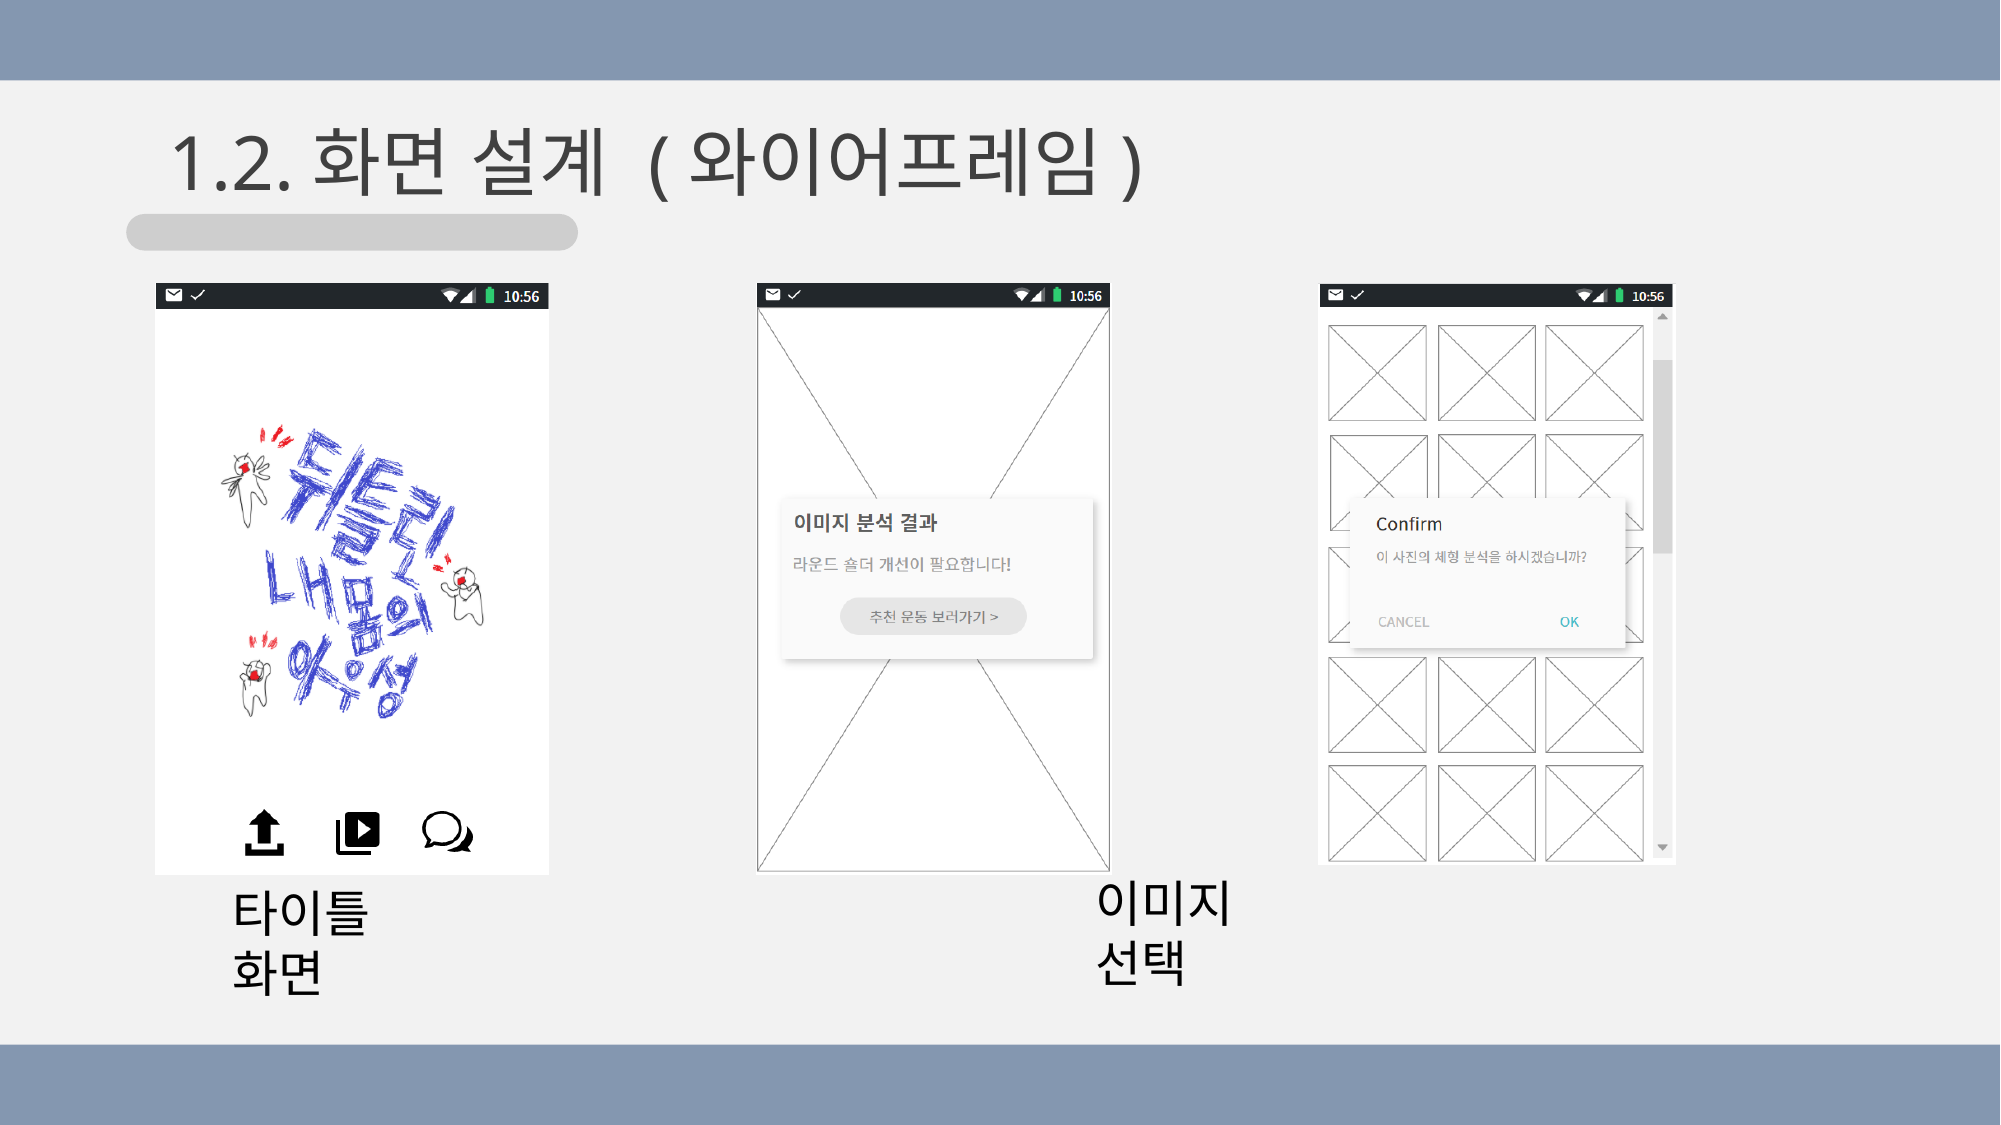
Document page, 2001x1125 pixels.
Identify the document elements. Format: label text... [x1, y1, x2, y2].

text_box [0, 1043, 2000, 1125]
picture [755, 283, 1112, 875]
picture [1318, 283, 1676, 865]
text_box 1.2.화면 설계 (와이어프레임) [153, 107, 1158, 213]
picture [155, 283, 549, 875]
text_box [125, 212, 580, 252]
text_box 타이틀 화면 [217, 875, 487, 1010]
text_box 이미지 선택 [1080, 864, 1350, 1000]
text_box [0, 0, 2000, 81]
